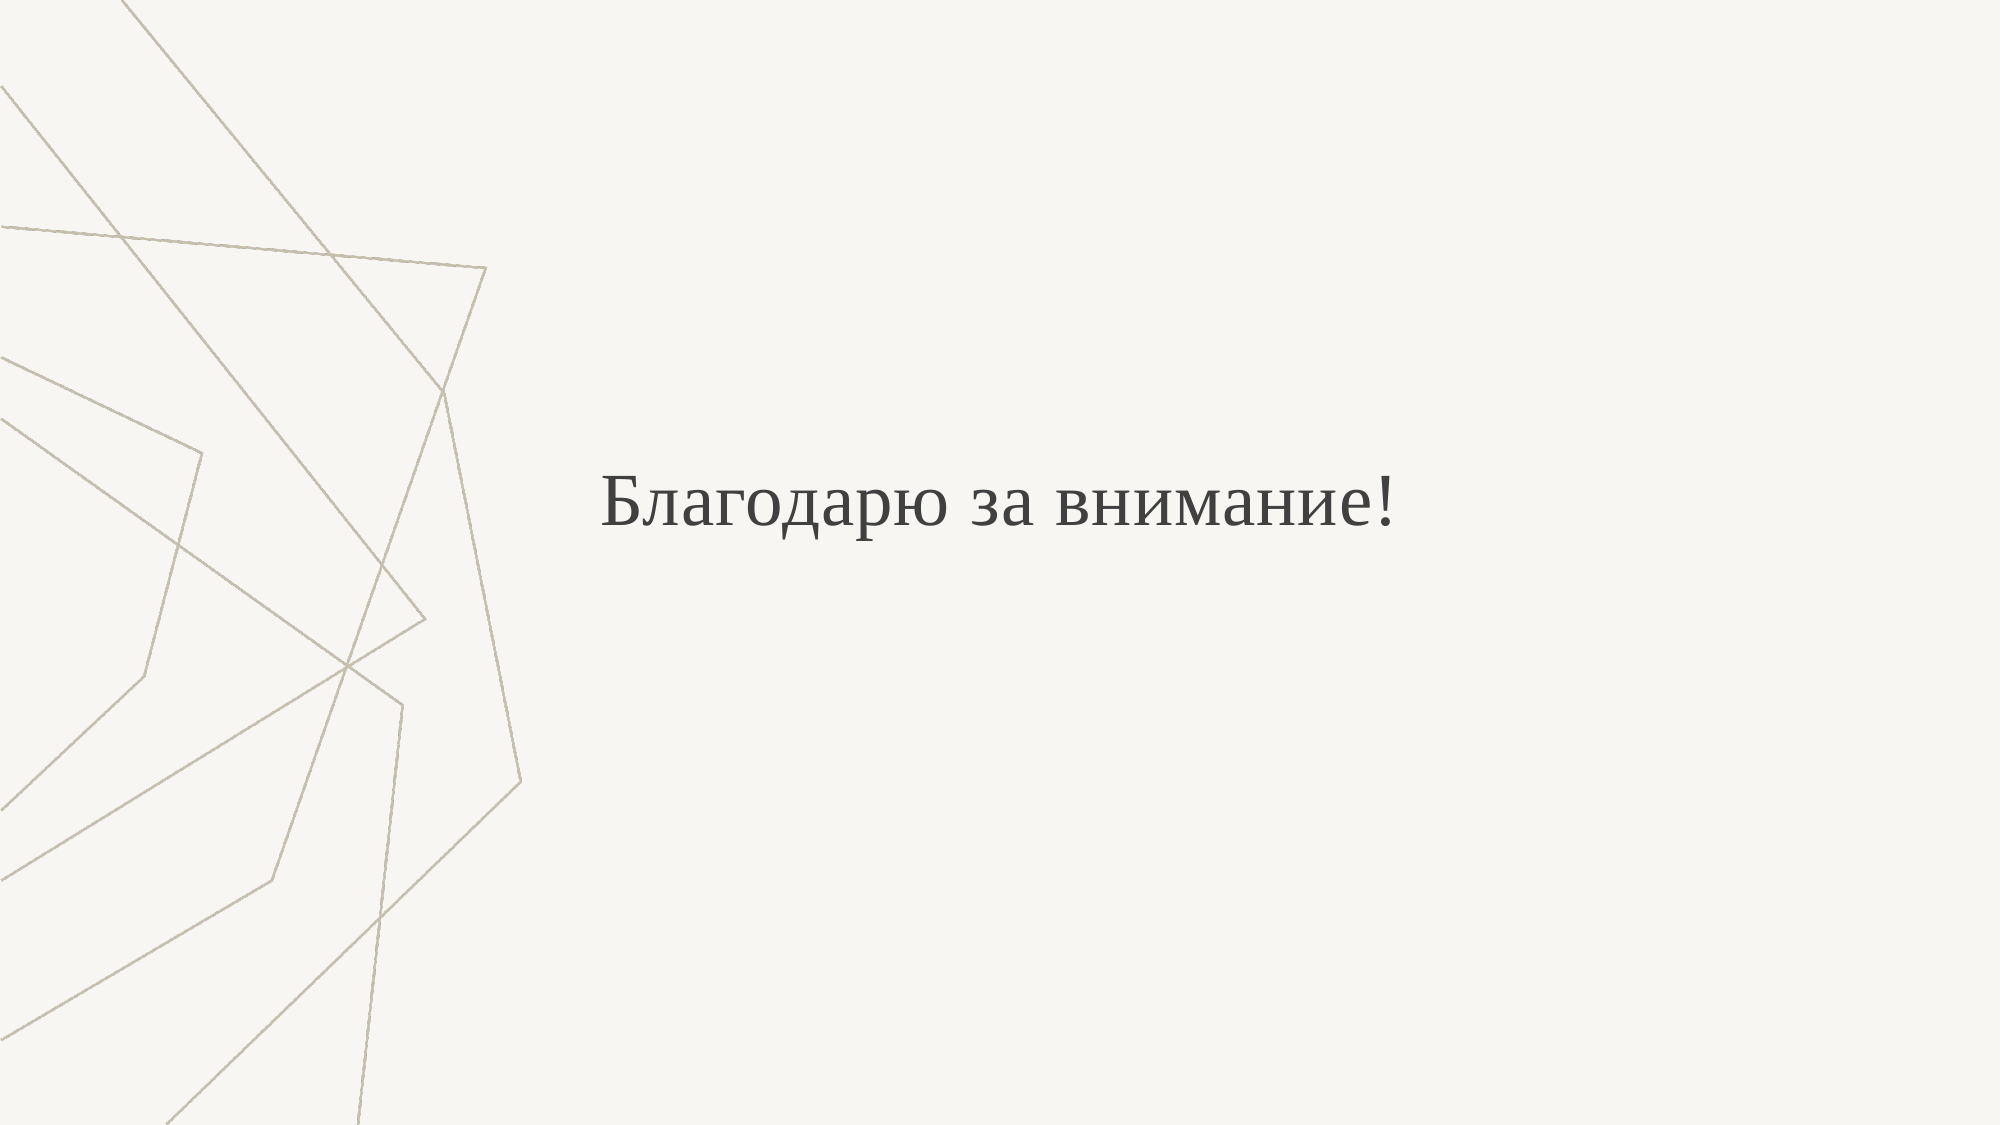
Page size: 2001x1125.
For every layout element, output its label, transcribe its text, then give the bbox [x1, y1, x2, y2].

picture [0, 0, 522, 1125]
subtitle Благодарю за внимание! [514, 398, 1486, 727]
